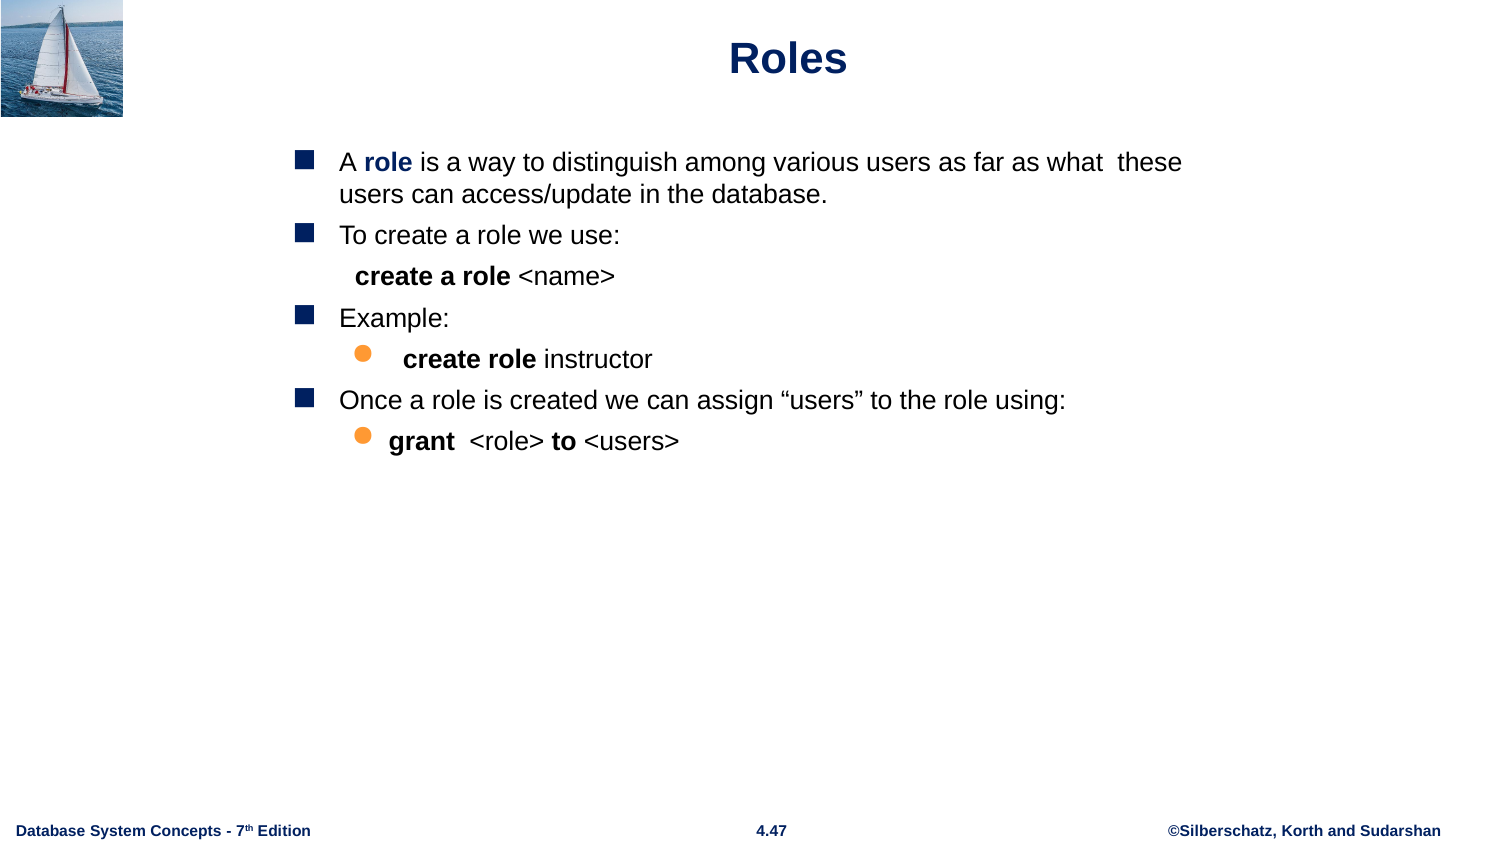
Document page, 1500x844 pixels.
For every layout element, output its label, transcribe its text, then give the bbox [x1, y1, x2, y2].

title Roles [125, 14, 1452, 90]
list A role is a way to distinguish among various users as far as what these users can access/update in the database. To create a role we use: create a role <name> Example: create role instructor Once a role is created we can assign “users” to the role using: grant <role> to <users> [282, 137, 1221, 527]
picture [0, 0, 123, 117]
